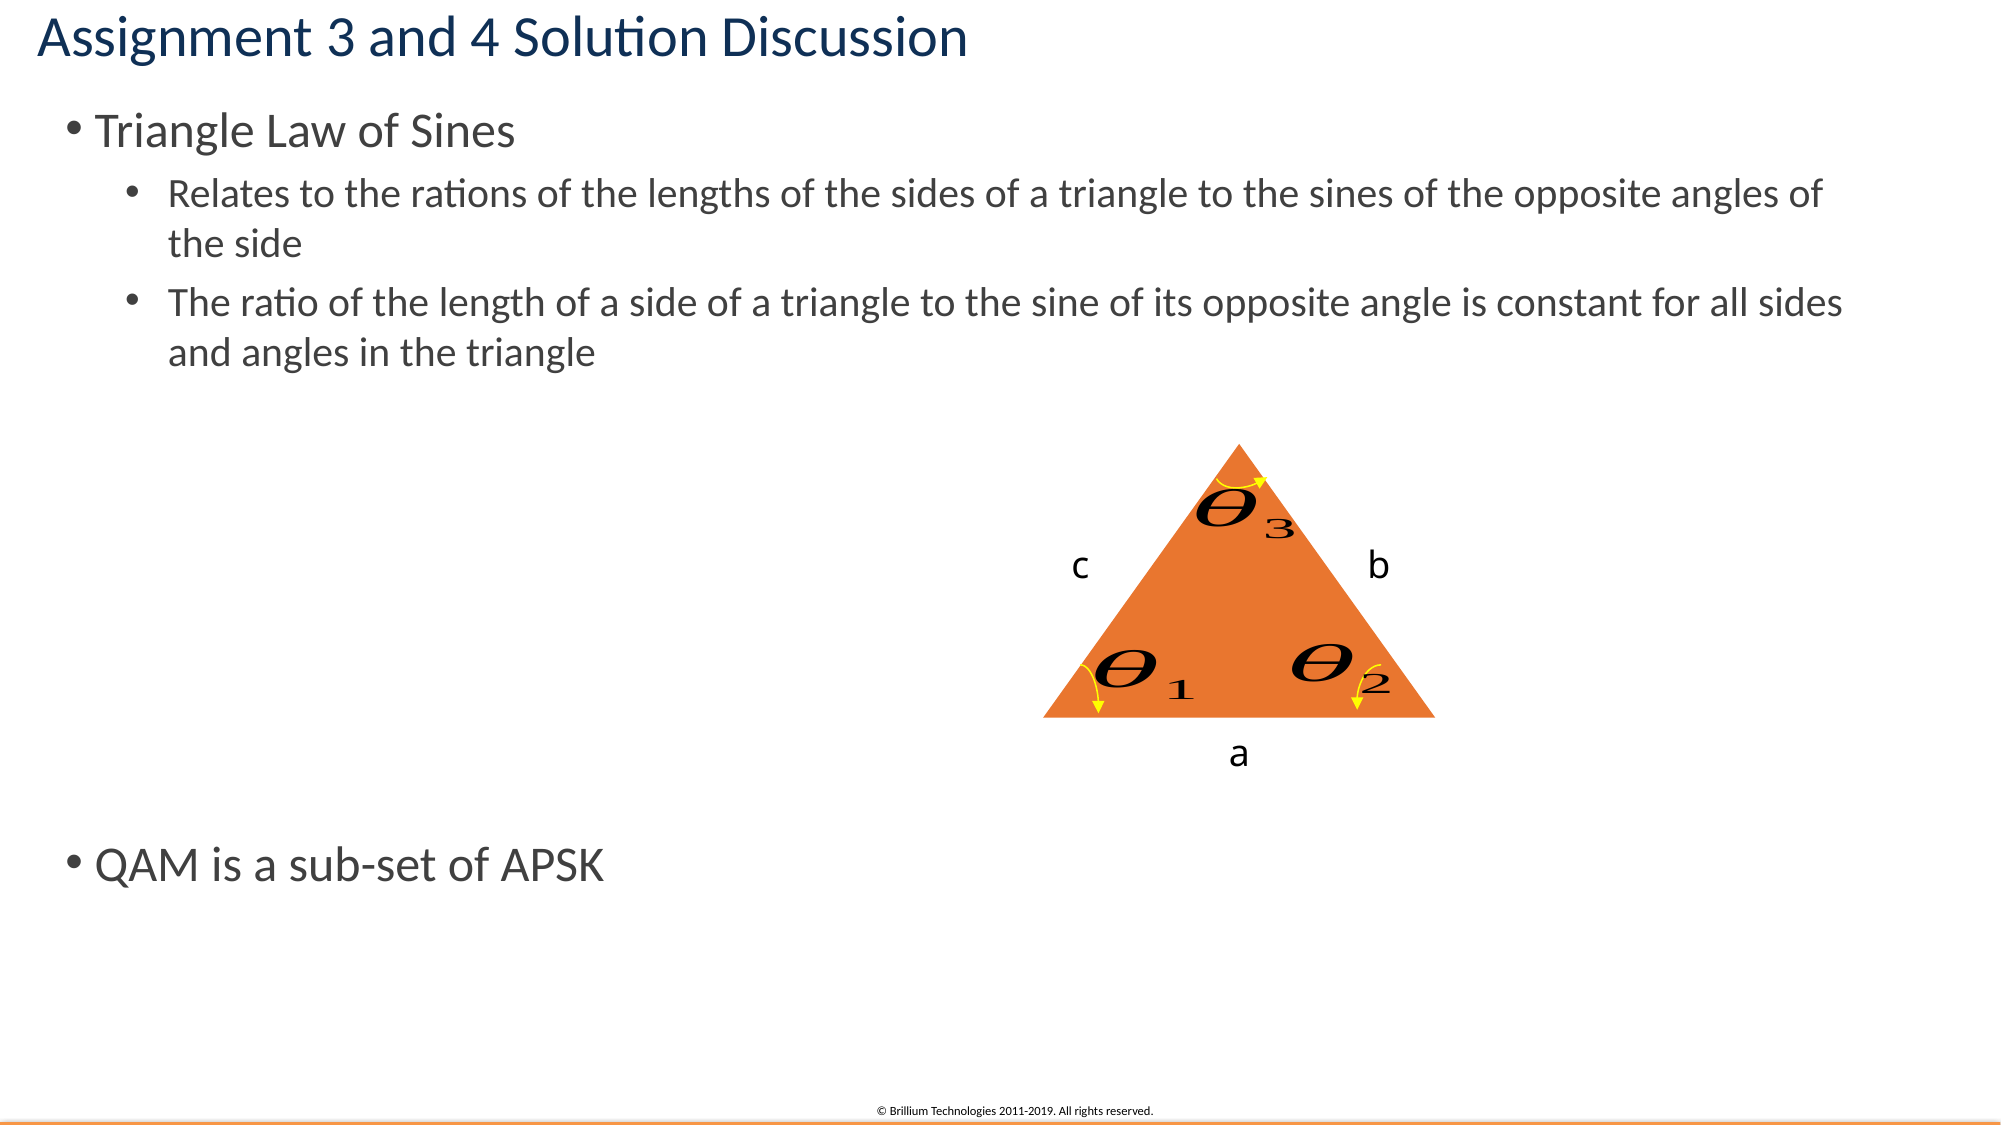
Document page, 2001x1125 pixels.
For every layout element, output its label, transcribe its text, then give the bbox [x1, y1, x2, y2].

title Assignment 3 and 4 Solution Discussion [22, 0, 1900, 66]
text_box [1023, 435, 1436, 783]
